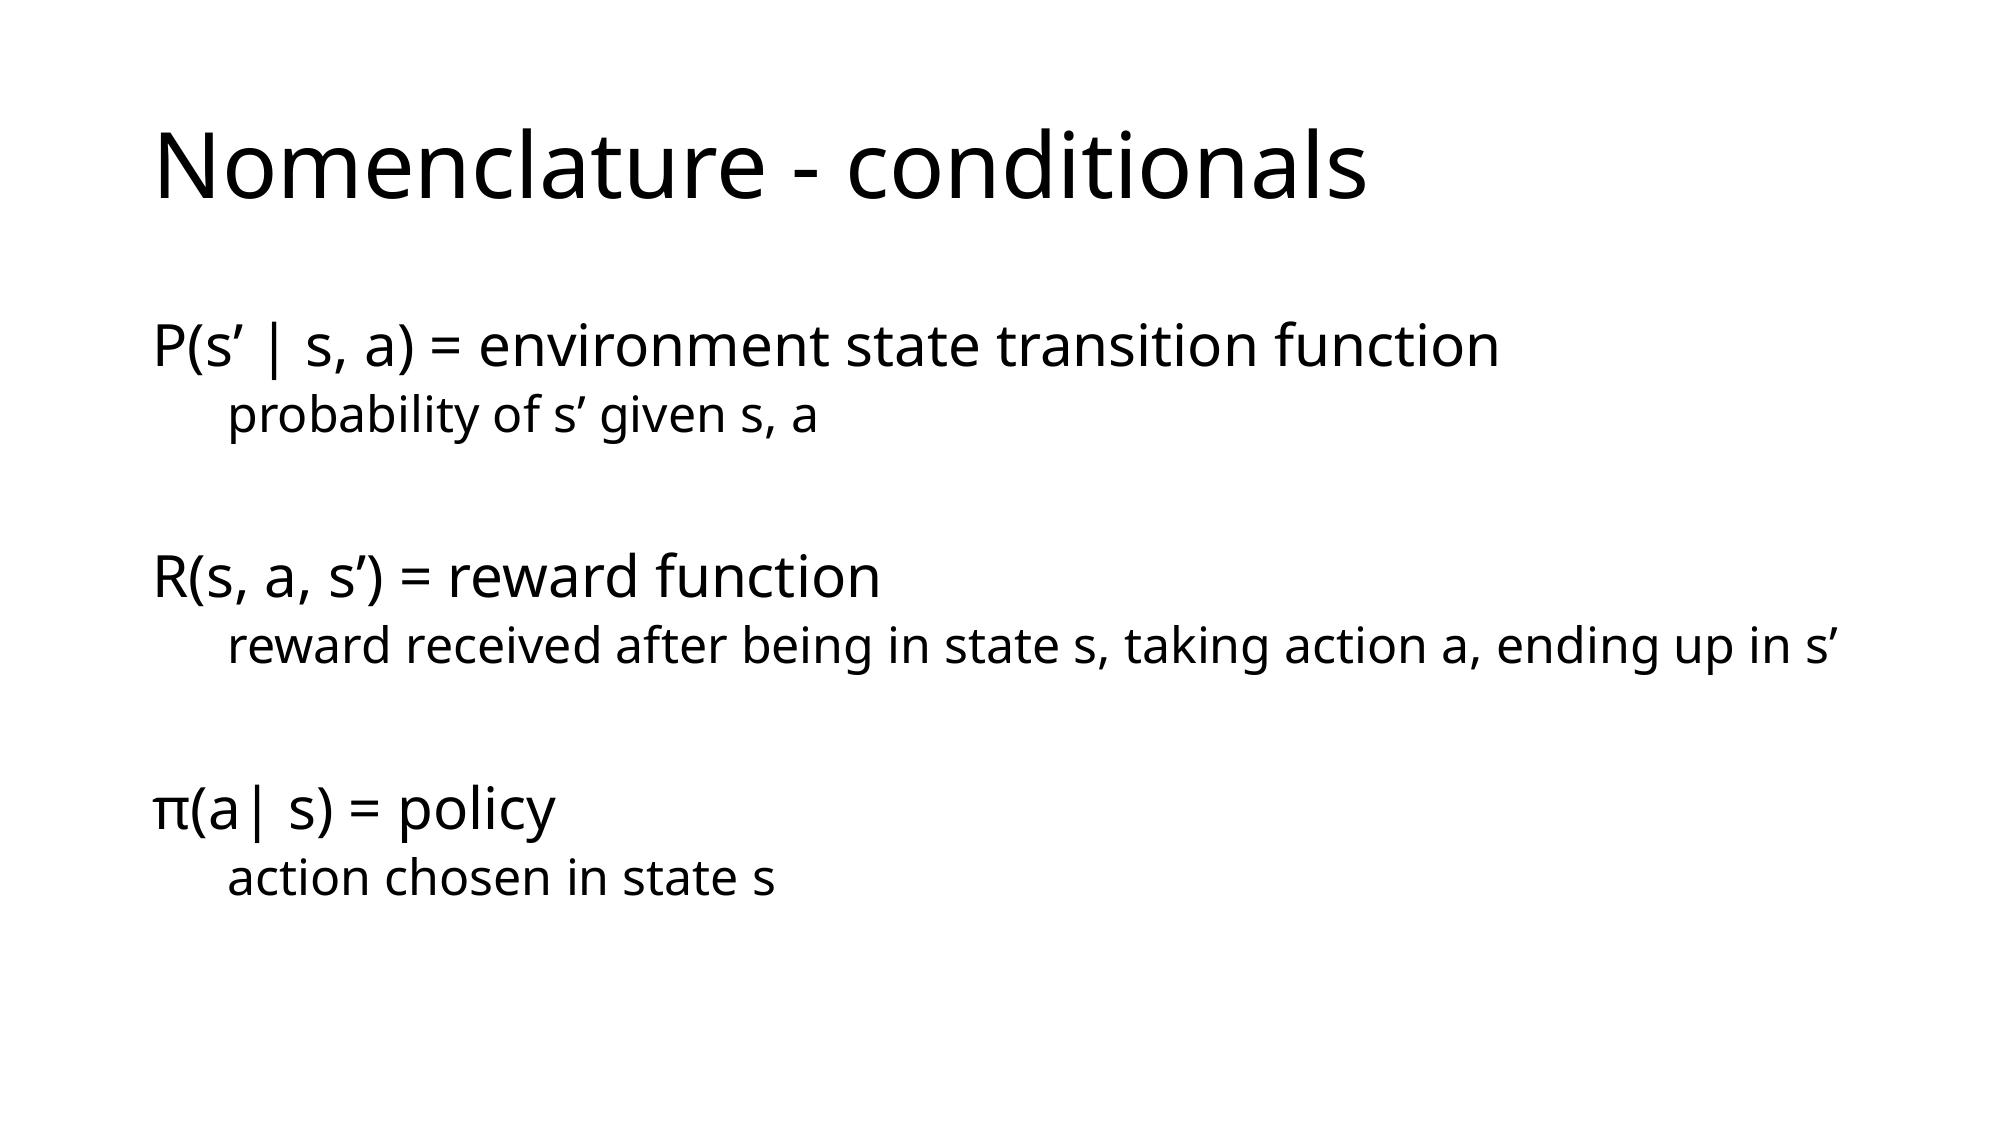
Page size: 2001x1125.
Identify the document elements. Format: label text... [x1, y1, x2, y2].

title Nomenclature - conditionals [137, 59, 1863, 278]
list P(s’ | s, a) = environment state transition function probability of s’ given s, a R(s, a, s’) = reward function reward received after being in state s, taking action a, ending up in s’ π(a| s) = policy action chosen in state s [137, 308, 1961, 1050]
